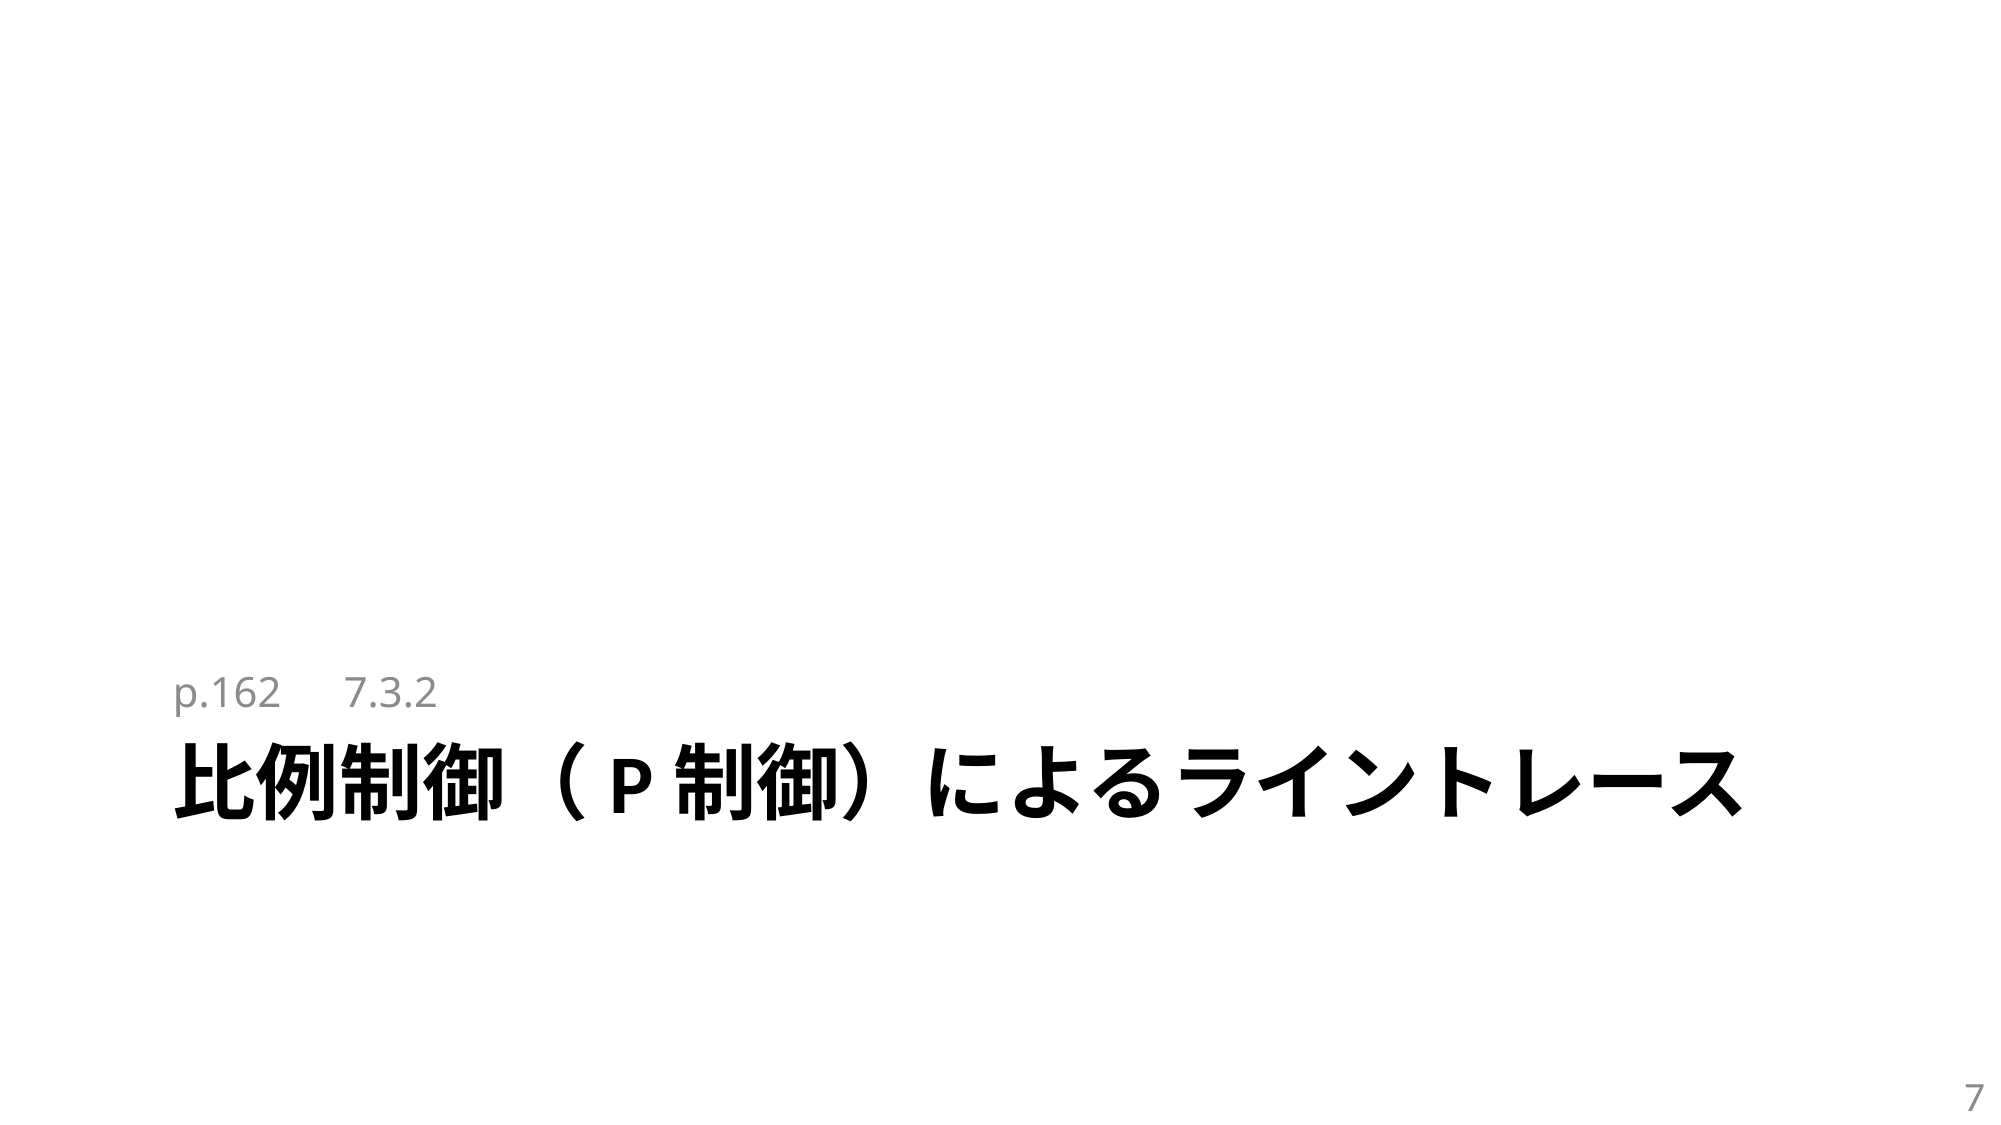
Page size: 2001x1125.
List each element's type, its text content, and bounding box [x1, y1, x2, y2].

title 比例制御（P制御）によるライントレース [157, 723, 1858, 947]
list p.162 7.3.2 [157, 476, 1858, 723]
slide_number 7 [1881, 1065, 2000, 1125]
